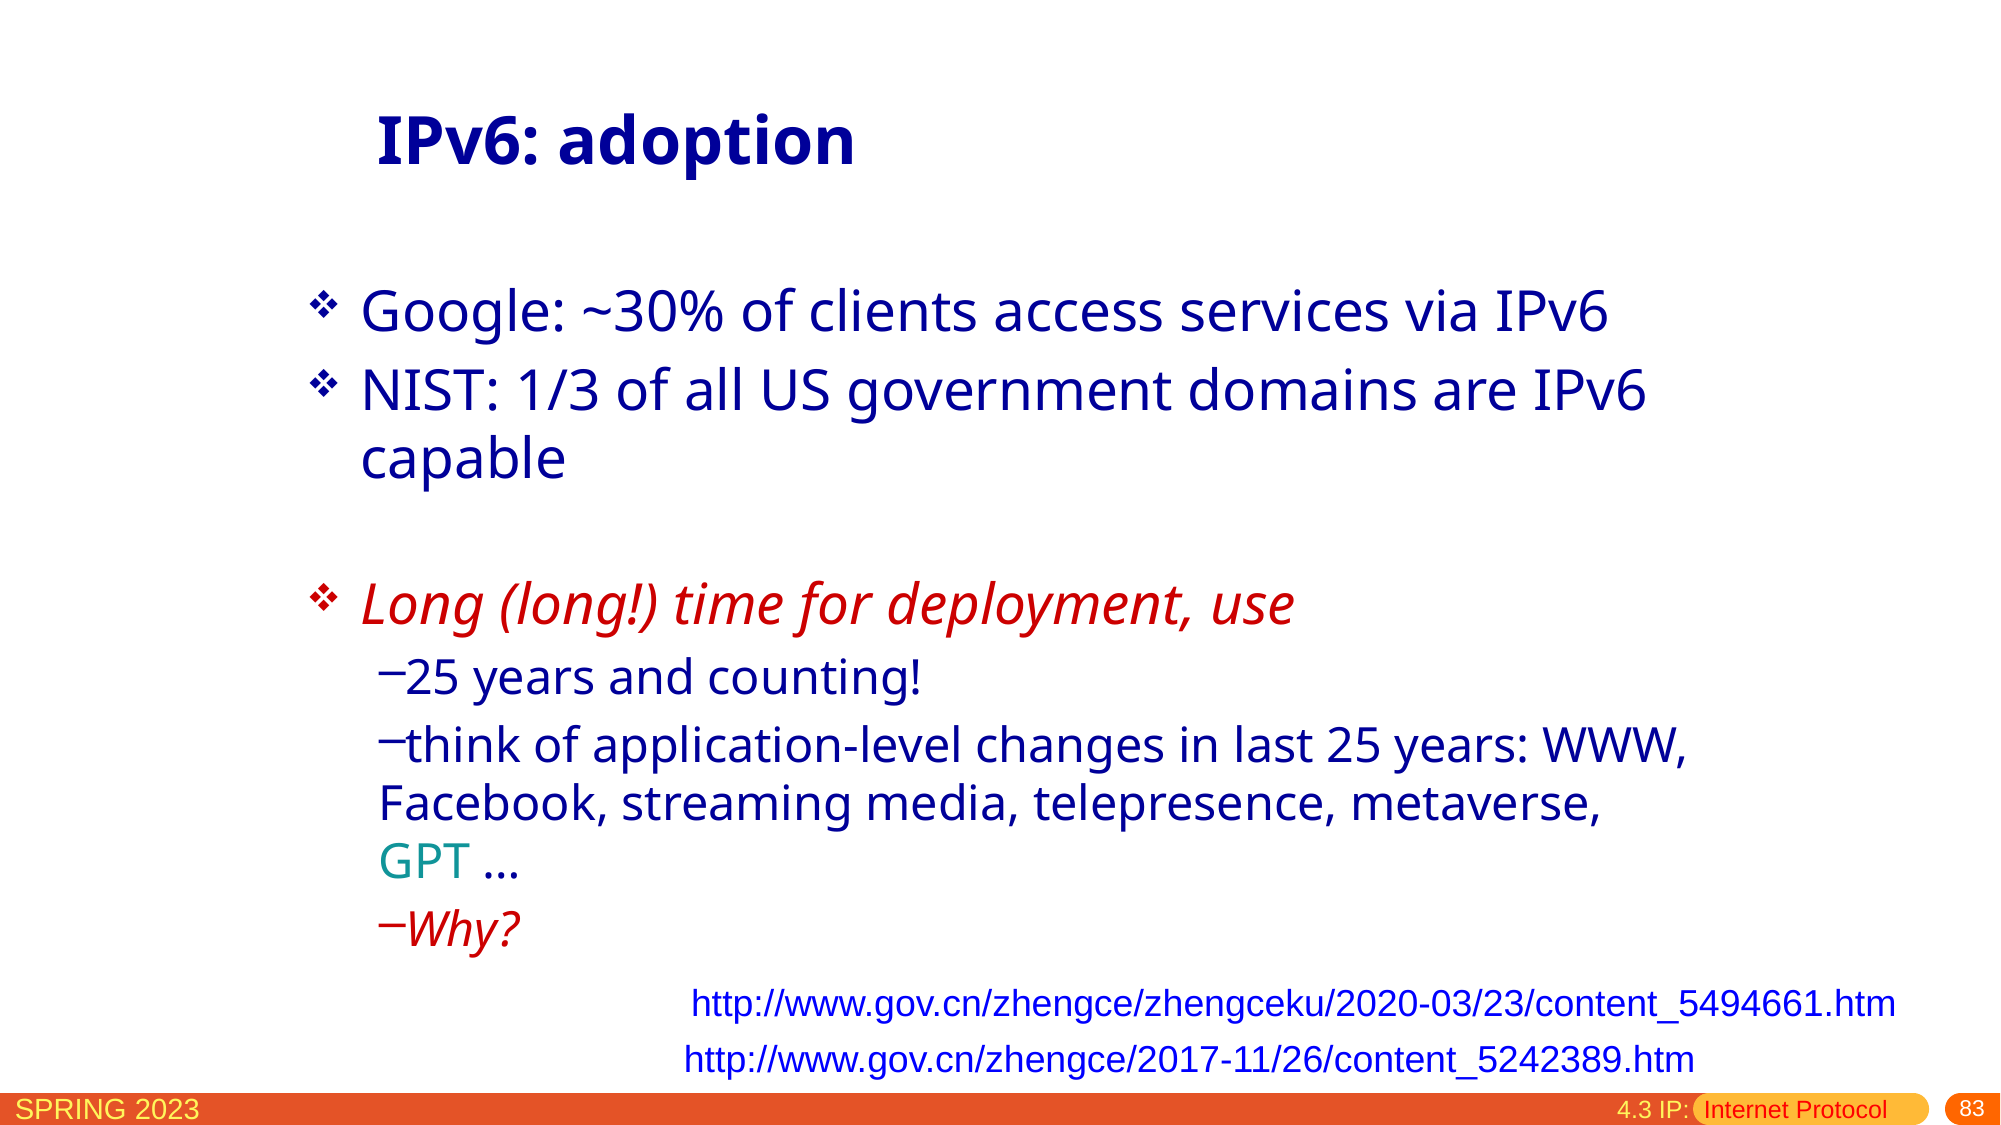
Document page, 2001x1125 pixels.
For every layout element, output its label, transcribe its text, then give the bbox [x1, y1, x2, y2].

text_box http://www.gov.cn/zhengce/2017-11/26/content_5242389.htm [669, 1027, 1914, 1088]
text_box http://www.gov.cn/zhengce/zhengceku/2020-03/23/content_5494661.htm [676, 971, 1912, 1027]
list Google: ~30% of clients access services via IPv6 NIST: 1/3 of all US government domains are IPv6 capable Long (long!) time for deployment, use 25 years and counting! think of application-level changes in last 25 years: WWW, Facebook, streaming media, telepresence, metaverse, GPT … Why? [291, 267, 1709, 965]
title IPv6: adoption [362, 69, 952, 207]
text_box 4.3 IP: Internet Protocol [1602, 1086, 1934, 1125]
